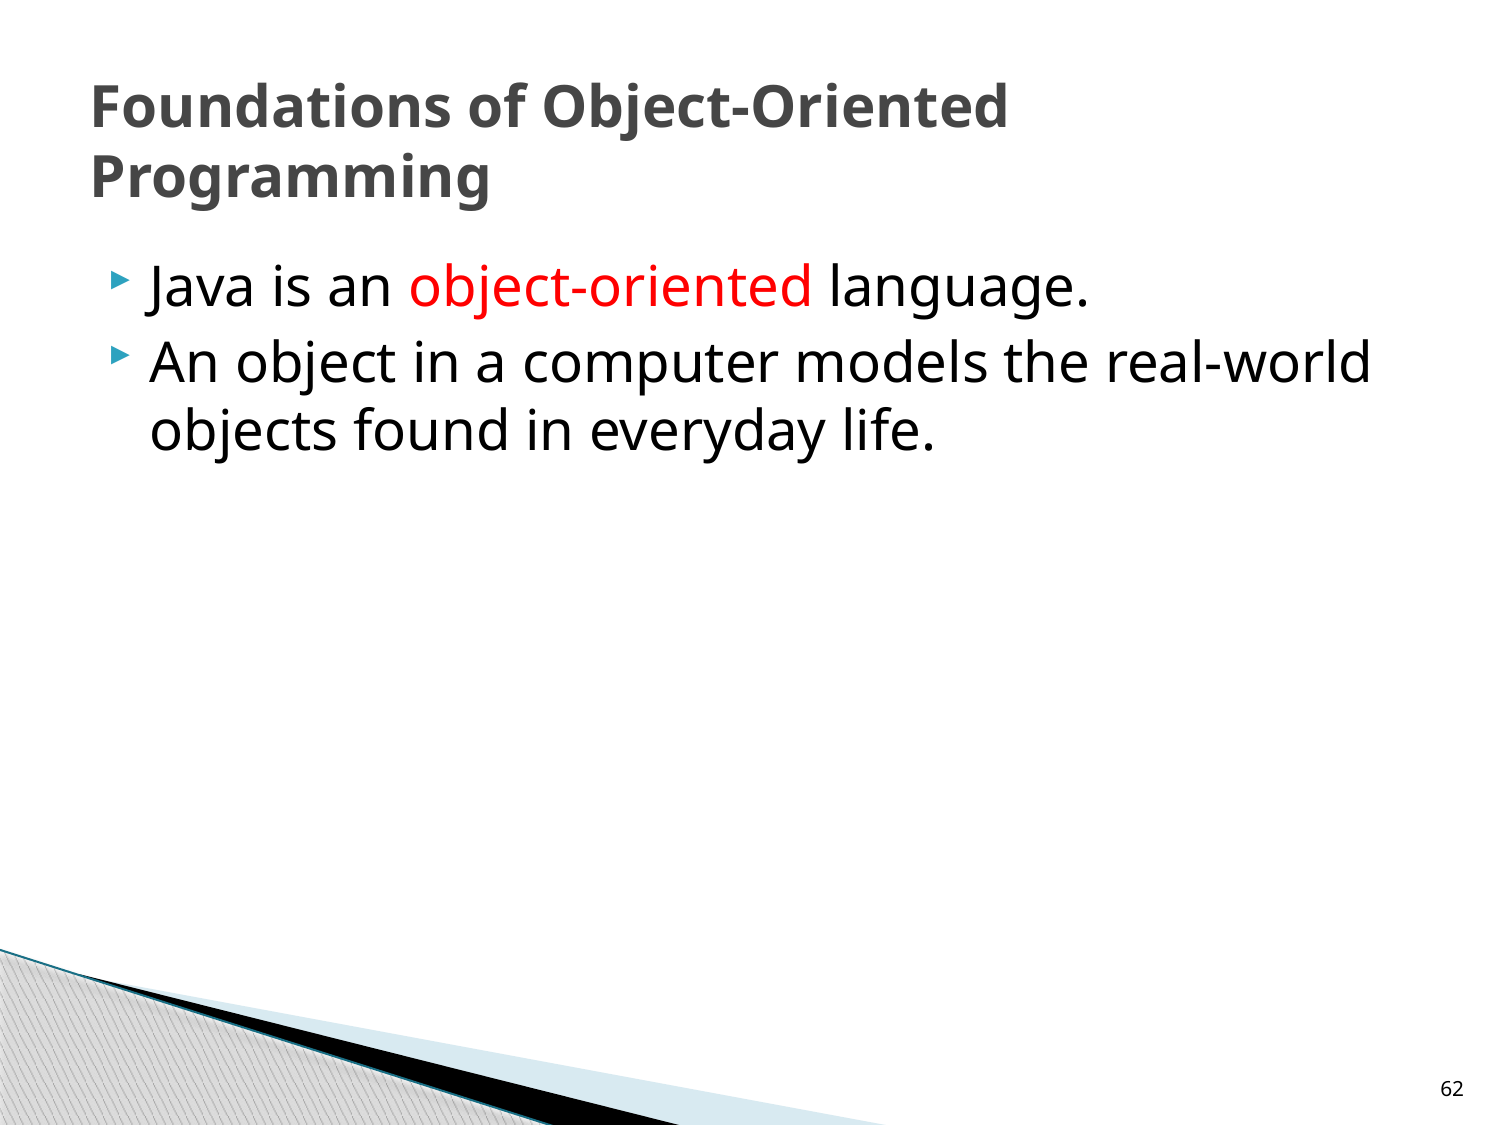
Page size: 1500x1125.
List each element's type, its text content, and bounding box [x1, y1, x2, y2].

title Foundations of Object-Oriented Programming [75, 45, 1425, 233]
list Java is an object-oriented language. An object in a computer models the real-world objects found in everyday life. [75, 242, 1425, 986]
slide_number 62 [1418, 1051, 1479, 1112]
